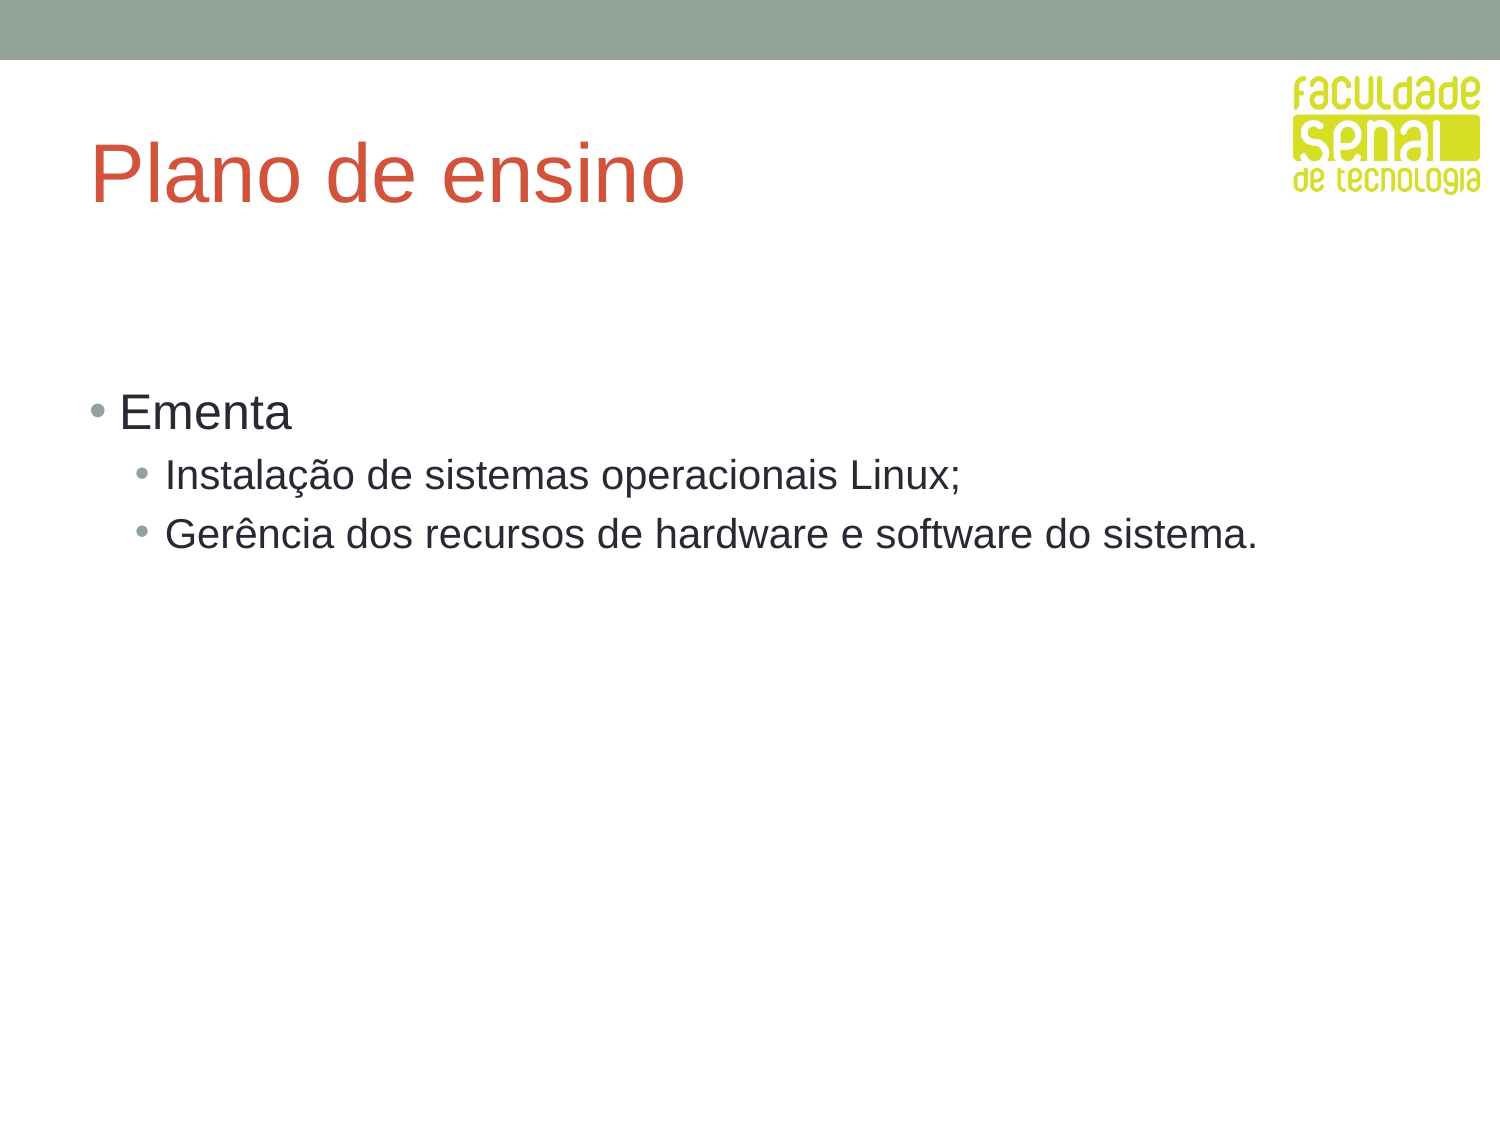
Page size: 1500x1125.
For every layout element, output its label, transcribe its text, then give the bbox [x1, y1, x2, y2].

text_box Plano de ensino [74, 87, 1425, 250]
picture [1293, 76, 1480, 195]
text_box Ementa Instalação de sistemas operacionais Linux; Gerência dos recursos de hardware e software do sistema. [74, 262, 1425, 1063]
